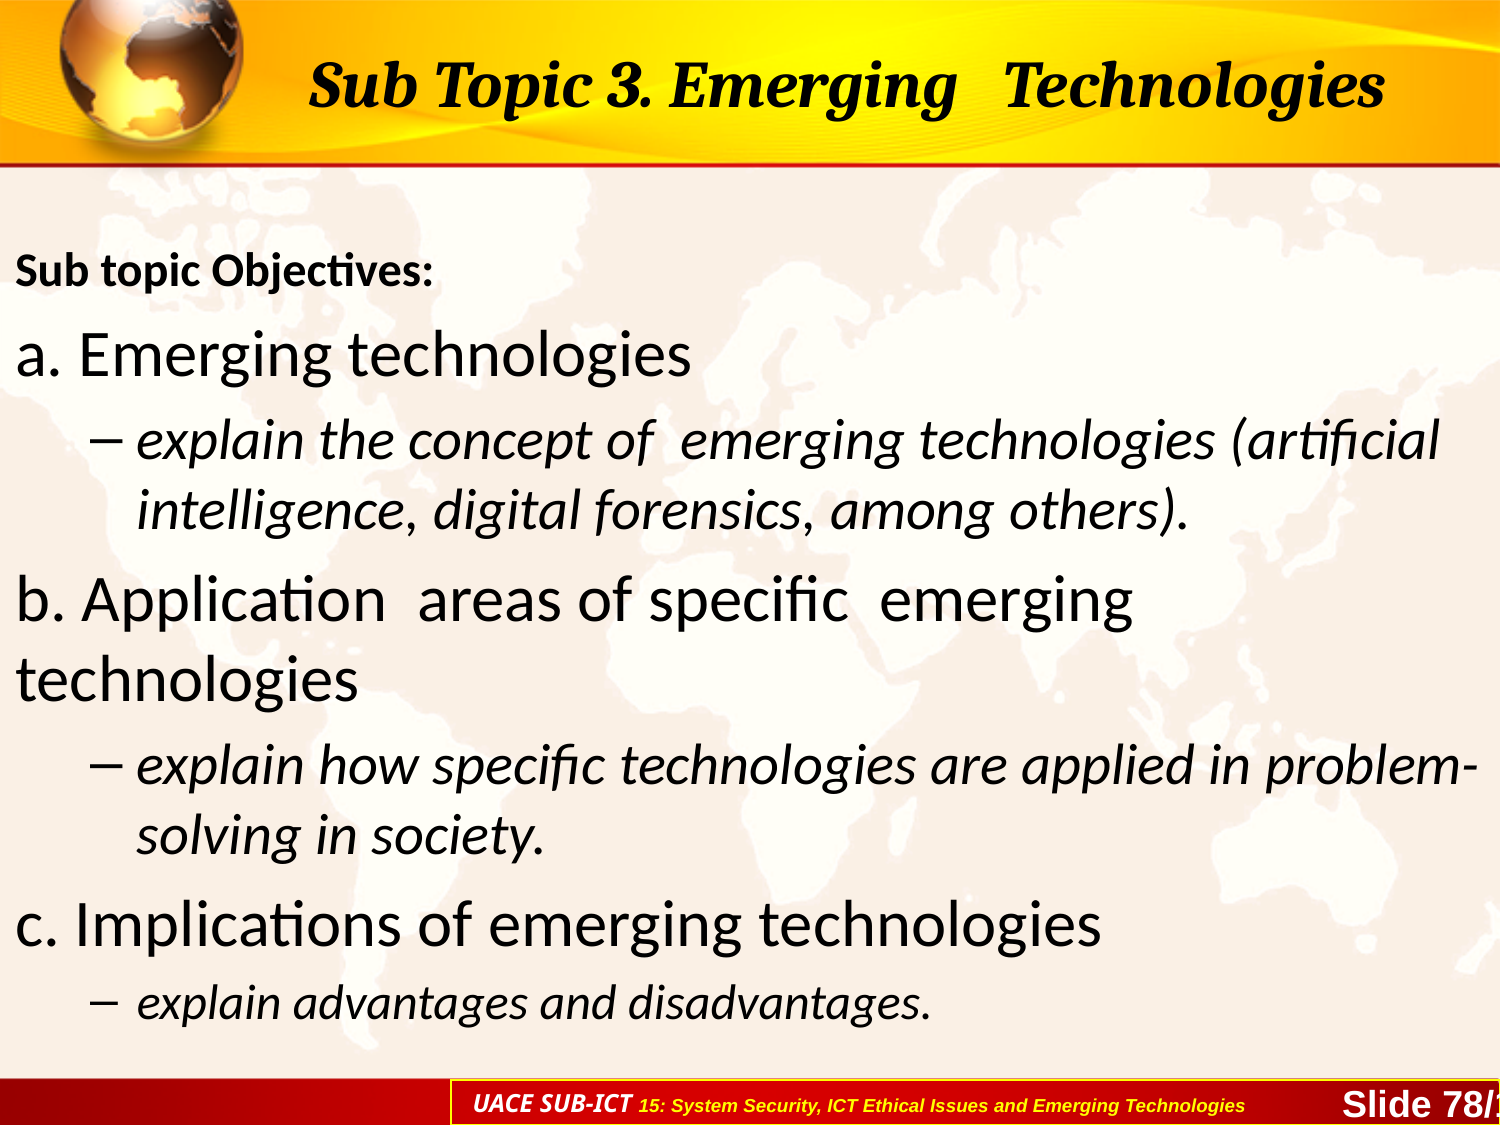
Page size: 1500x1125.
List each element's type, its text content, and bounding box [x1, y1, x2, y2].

picture [452, 1081, 1499, 1124]
picture [0, 0, 1500, 174]
title Sub Topic 3. Emerging Technologies [212, 0, 1500, 163]
picture [0, 1081, 450, 1125]
list Sub topic Objectives: a. Emerging technologies explain the concept of emerging technologies (artificial intelligence, digital forensics, among others). b. Application areas of specific emerging technologies explain how specific technologies are applied in problem-solving in society. c. Implications of emerging technologies explain advantages and disadvantages. [0, 174, 1500, 1081]
